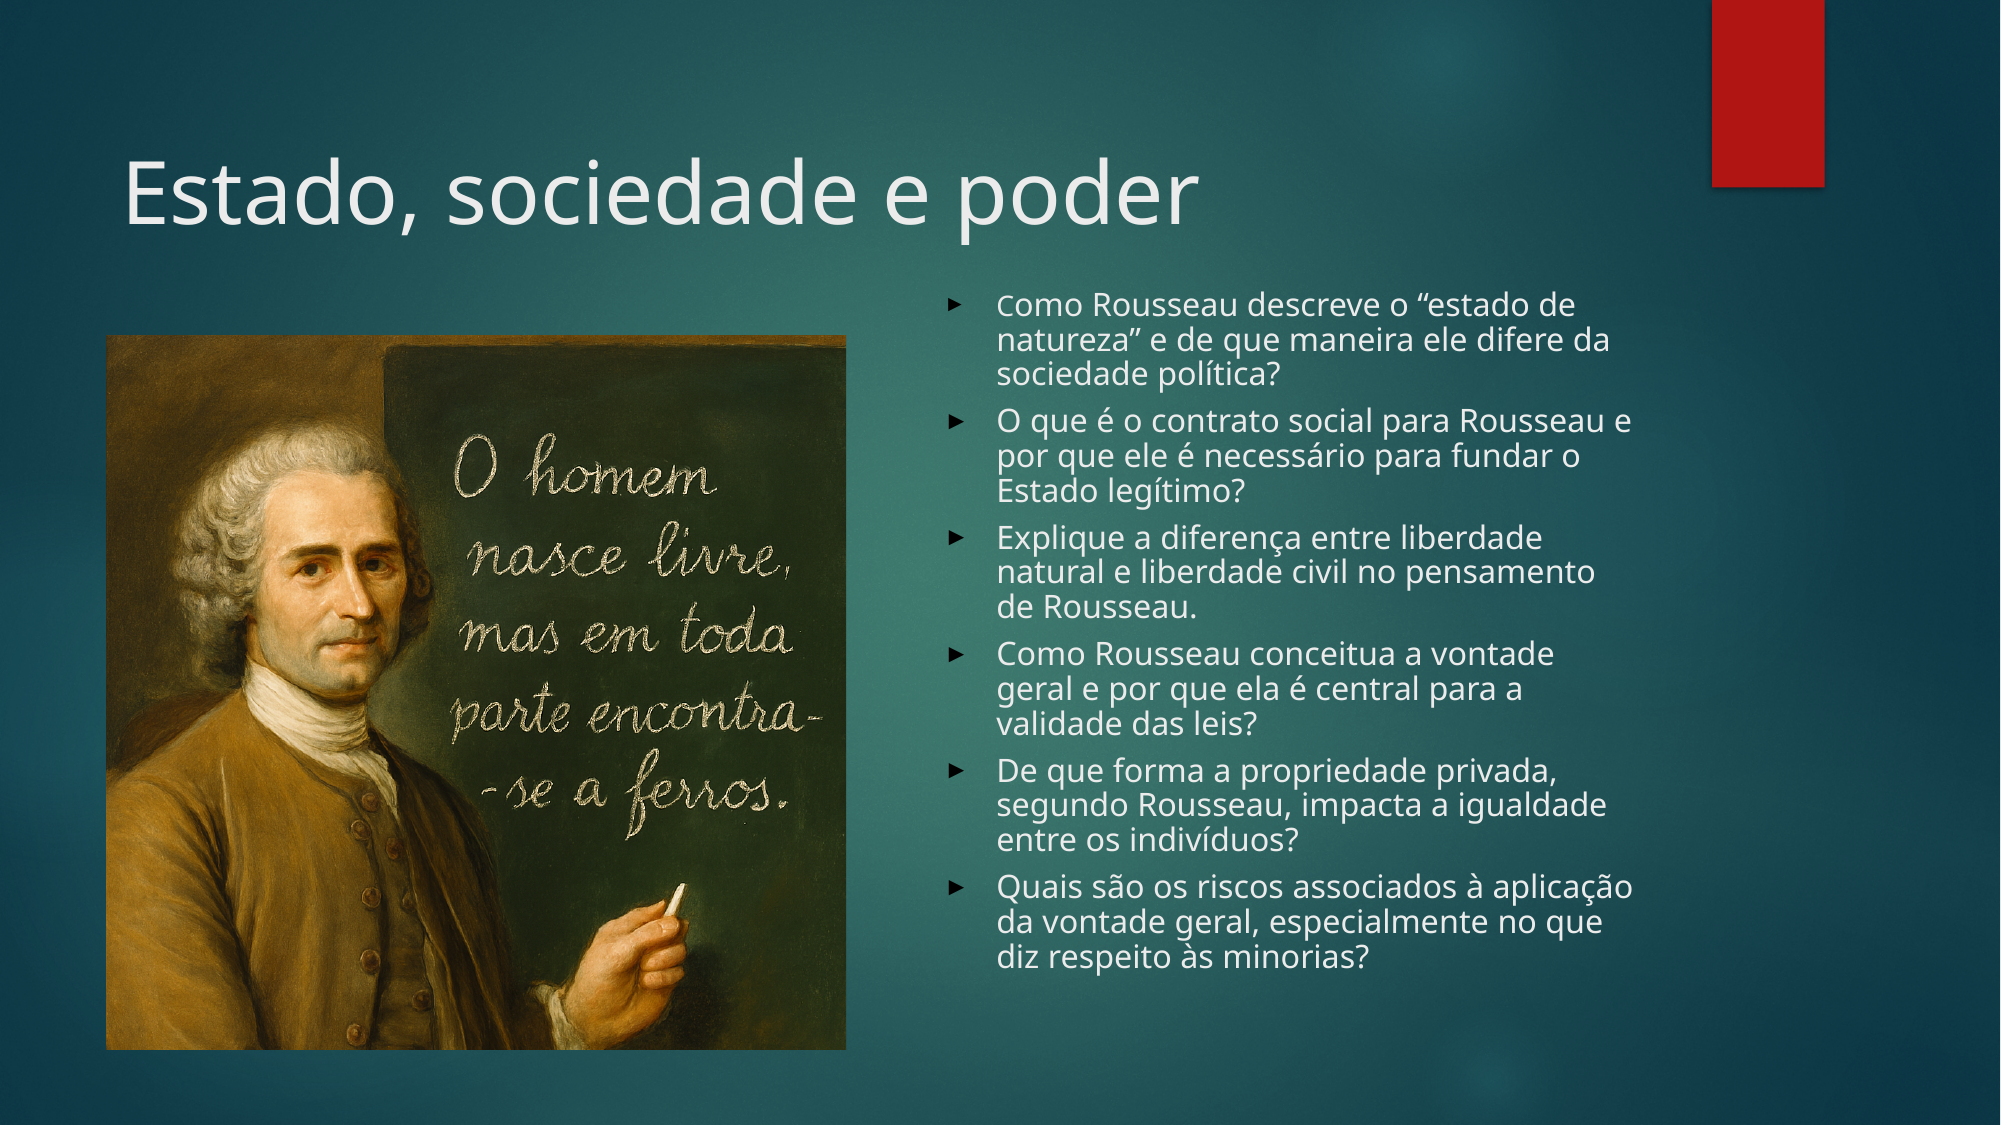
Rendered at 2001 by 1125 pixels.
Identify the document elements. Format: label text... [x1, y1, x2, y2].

list Como Rousseau descreve o “estado de natureza” e de que maneira ele difere da sociedade política? O que é o contrato social para Rousseau e por que ele é necessário para fundar o Estado legítimo? Explique a diferença entre liberdade natural e liberdade civil no pensamento de Rousseau. Como Rousseau conceitua a vontade geral e por que ela é central para a validade das leis? De que forma a propriedade privada, segundo Rousseau, impacta a igualdade entre os indivíduos? Quais são os riscos associados à aplicação da vontade geral, especialmente no que diz respeito às minorias? [908, 281, 1649, 995]
title Estado, sociedade e poder [106, 74, 1649, 304]
picture [0, 0, 2001, 1125]
